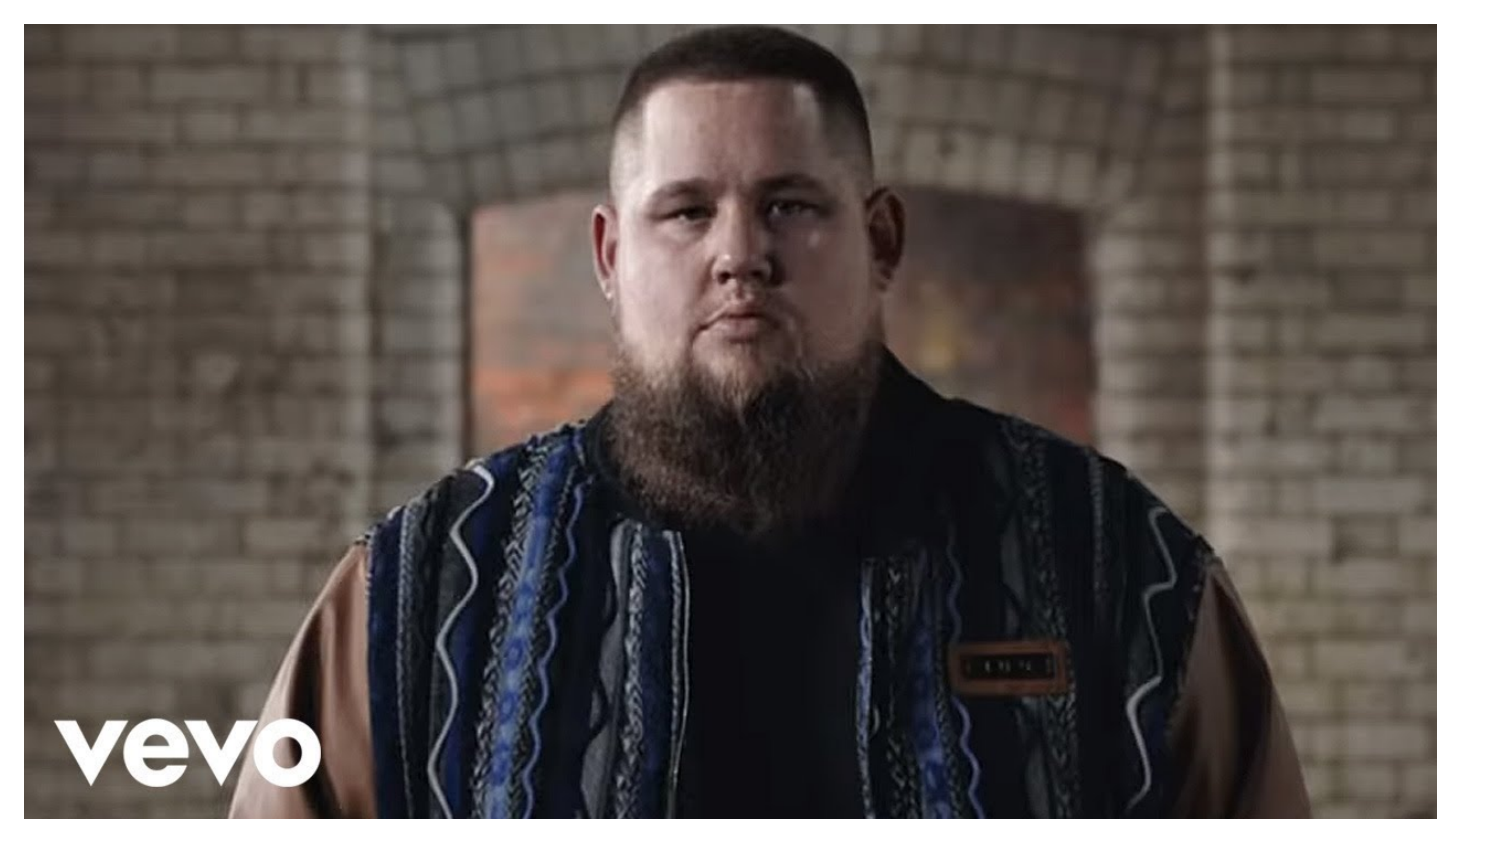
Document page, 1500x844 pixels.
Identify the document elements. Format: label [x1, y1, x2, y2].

picture [24, 24, 1437, 819]
